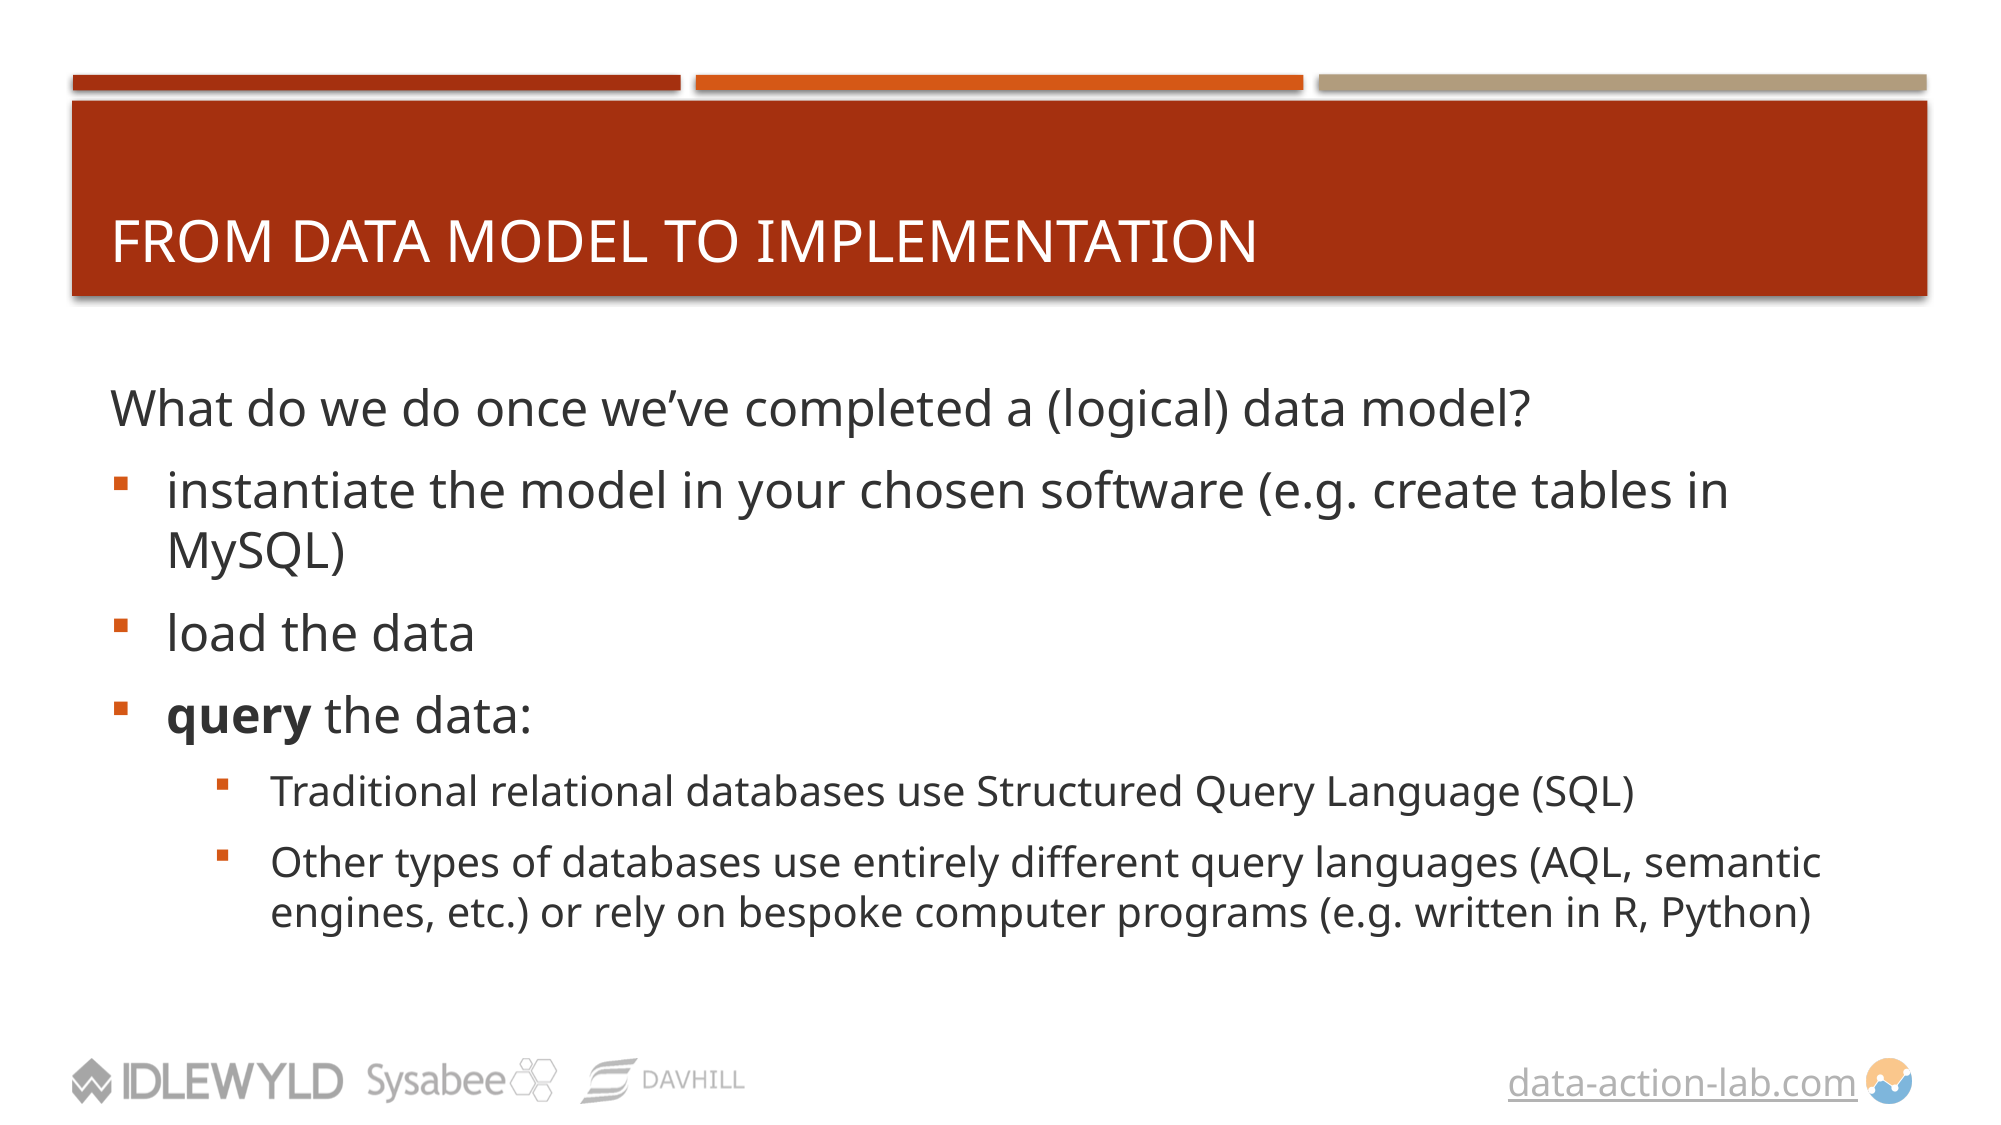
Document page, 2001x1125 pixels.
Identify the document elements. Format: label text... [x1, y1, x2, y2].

list What do we do once we’ve completed a (logical) data model? instantiate the model in your chosen software (e.g. create tables in MySQL) load the data query the data: Traditional relational databases use Structured Query Language (SQL) Other types of databases use entirely different query languages (AQL, semantic engines, etc.) or rely on bespoke computer programs (e.g. written in R, Python) [95, 357, 1905, 1037]
picture [72, 1058, 745, 1104]
title From Data Model TO Implementation [95, 115, 1905, 282]
